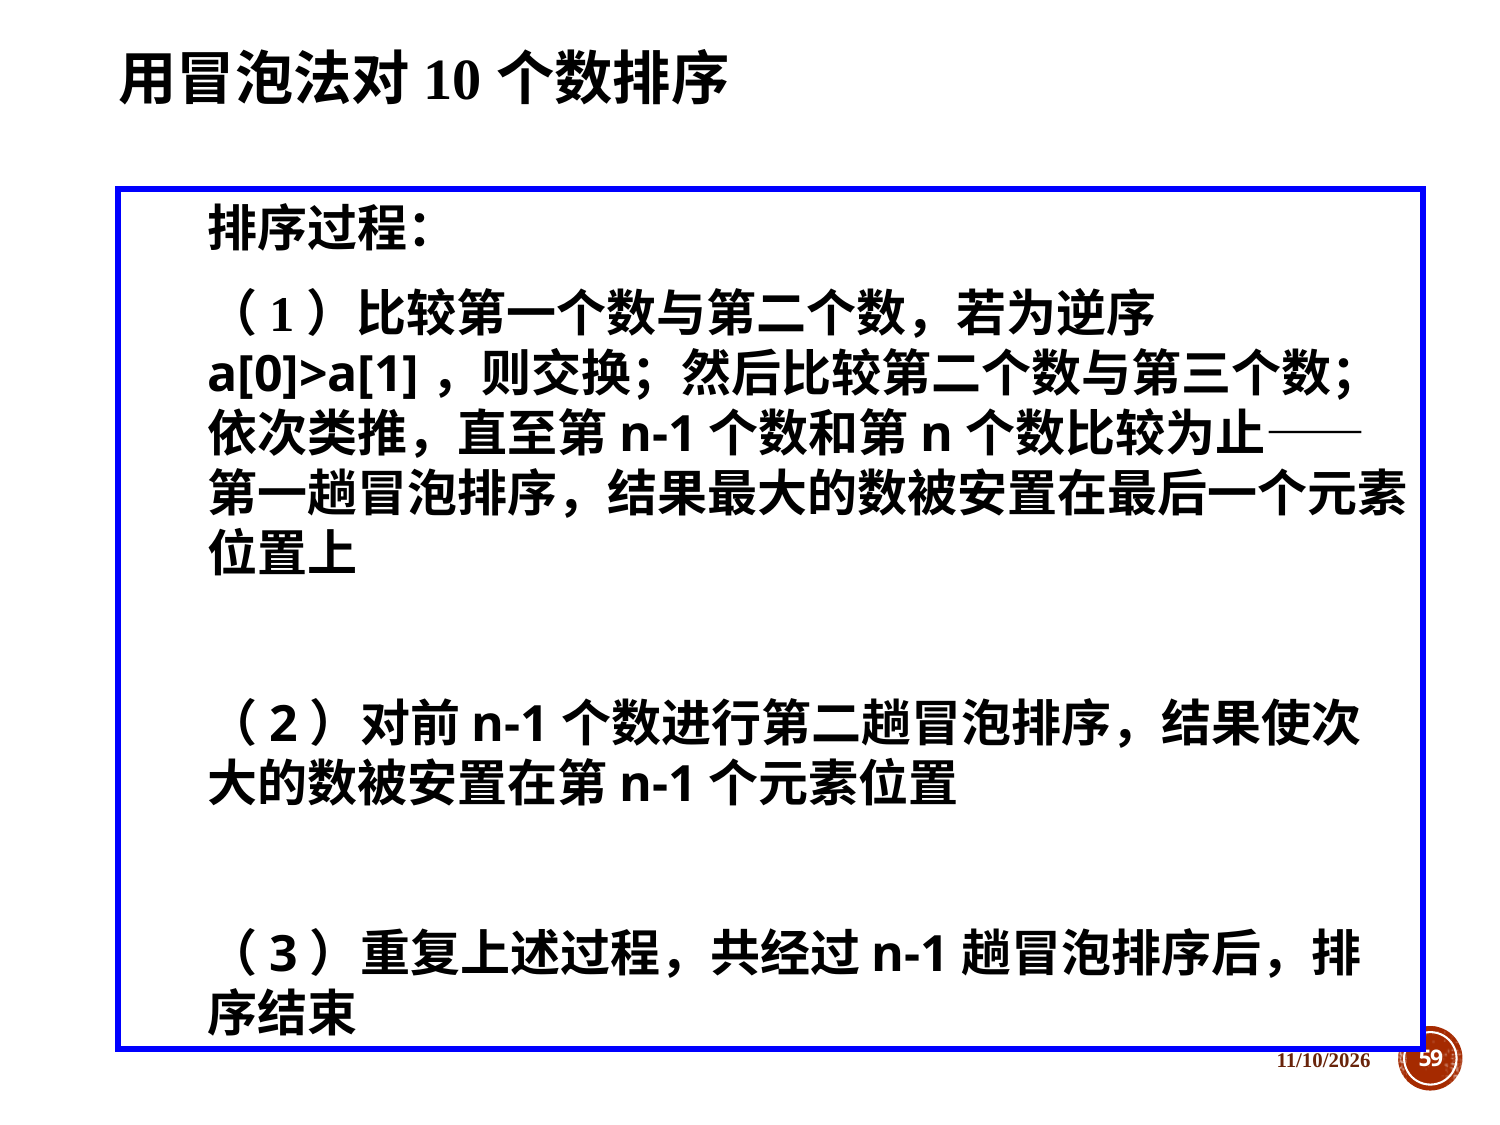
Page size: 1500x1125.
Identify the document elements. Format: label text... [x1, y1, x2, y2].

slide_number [982, 1028, 1386, 1089]
text_box 用冒泡法对10个数排序 [103, 33, 942, 119]
text_box 排序过程： （1）比较第一个数与第二个数，若为逆序a[0]>a[1]，则交换；然后比较第二个数与第三个数；依次类推，直至第n-1个数和第n个数比较为止——第一趟冒泡排序，结果最大的数被安置在最后一个元素位置上 （2）对前n-1个数进行第二趟冒泡排序，结果使次大的数被安置在第n-1个元素位置 （3）重复上述过程，共经过n-1趟冒泡排序后，排序结束 [117, 188, 1424, 1050]
slide_number 59 [1391, 1028, 1471, 1089]
